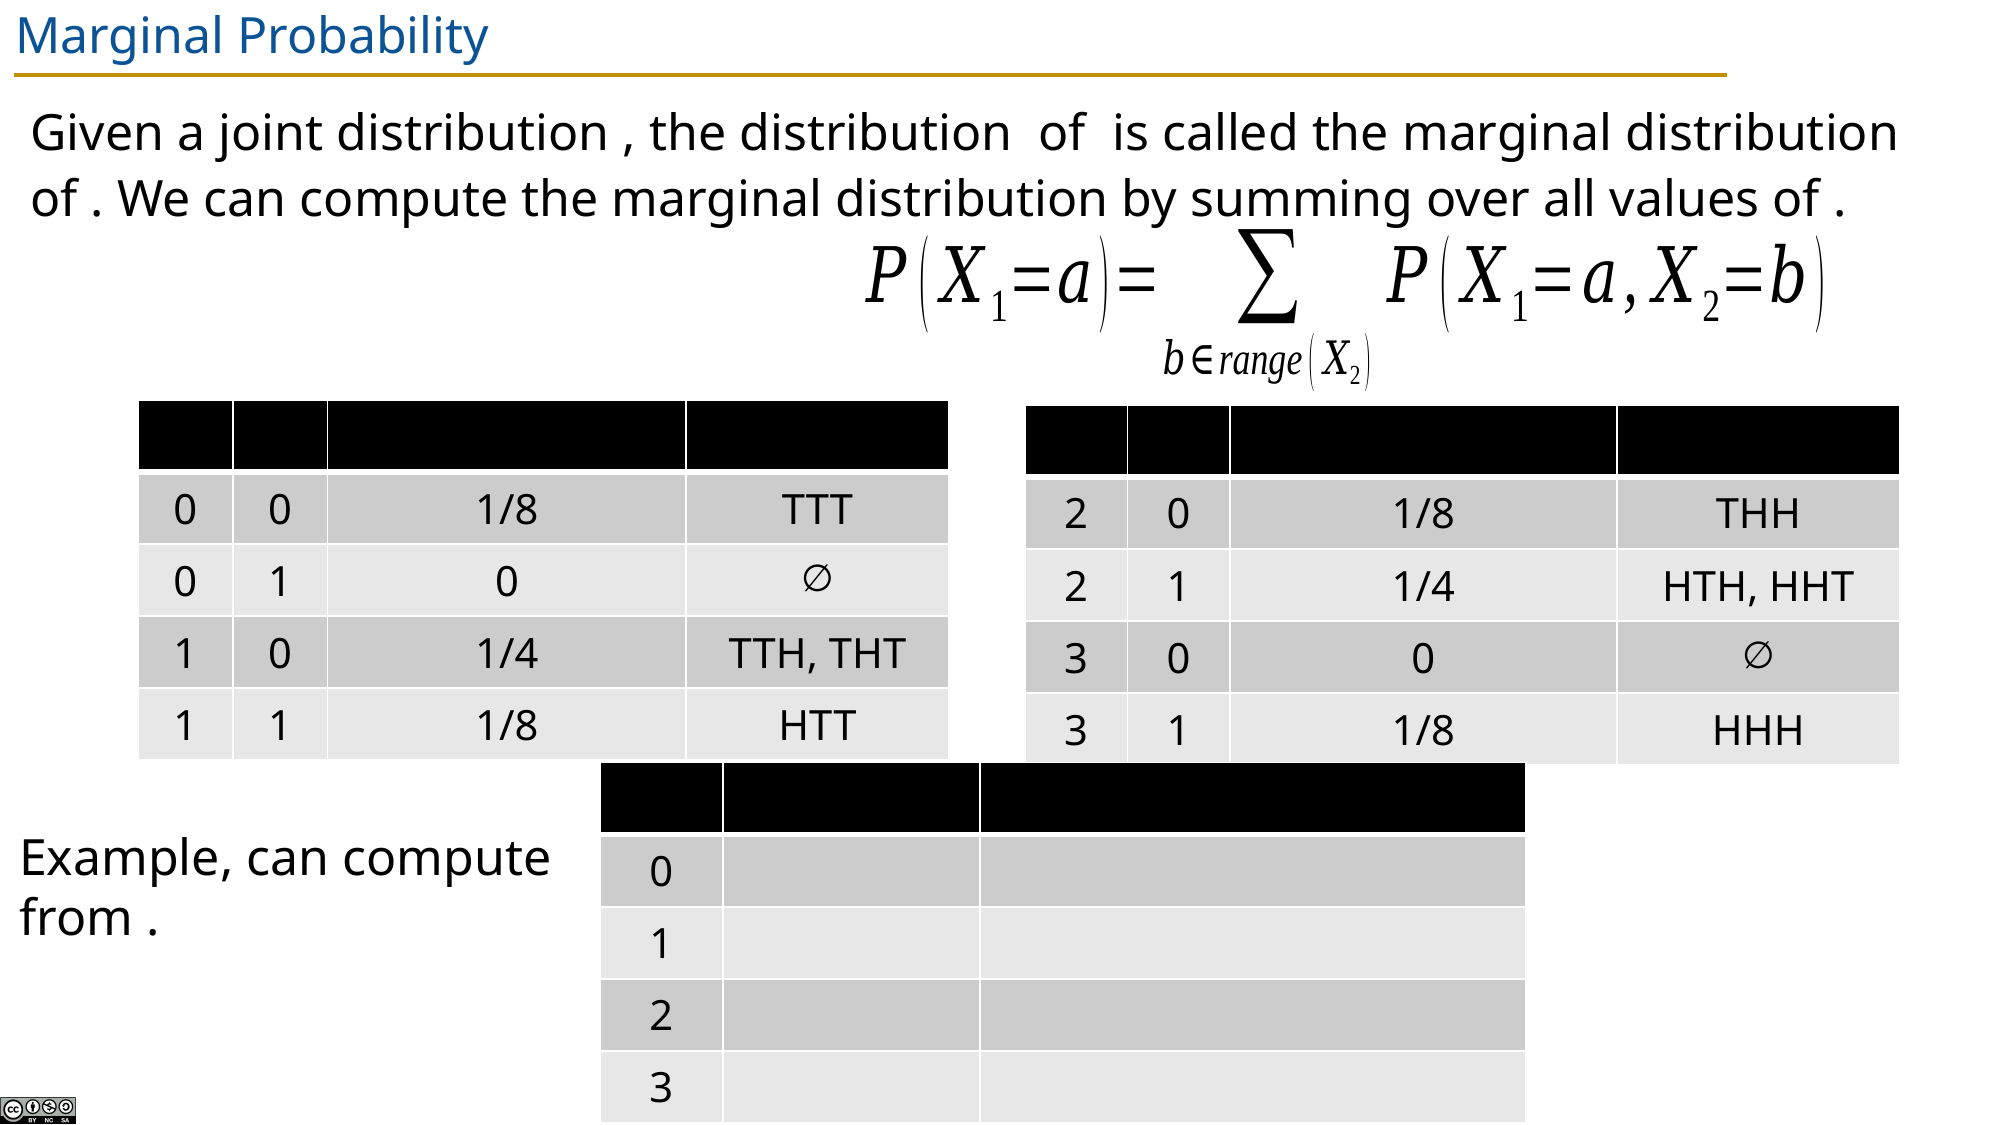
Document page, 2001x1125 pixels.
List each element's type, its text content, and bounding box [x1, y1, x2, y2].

picture [0, 1097, 76, 1124]
title Marginal Probability [0, 0, 1725, 75]
